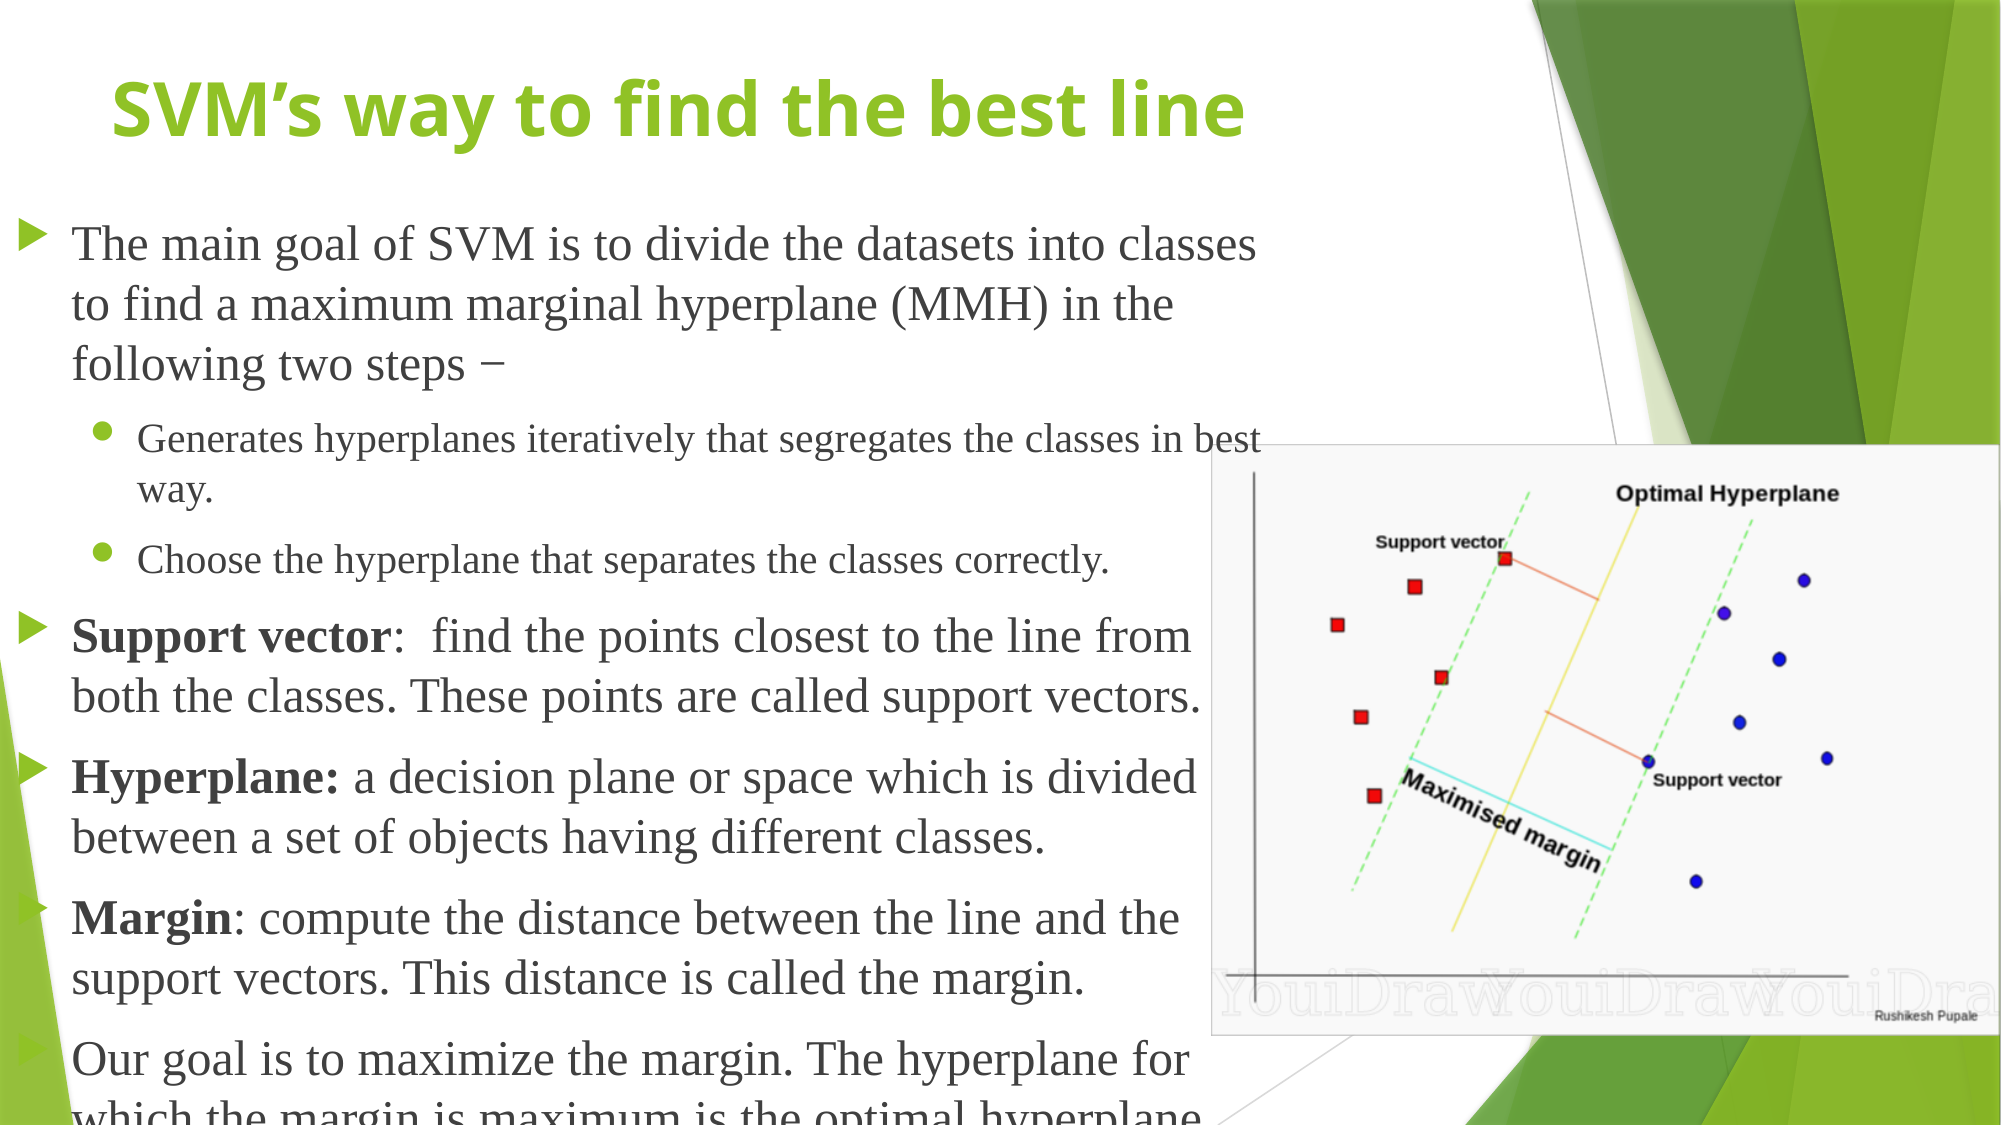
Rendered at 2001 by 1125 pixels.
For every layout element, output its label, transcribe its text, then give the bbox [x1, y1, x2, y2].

list The main goal of SVM is to divide the datasets into classes to find a maximum marginal hyperplane (MMH) in the following two steps − Generates hyperplanes iteratively that segregates the classes in best way. Choose the hyperplane that separates the classes correctly. Support vector: find the points closest to the line from both the classes. These points are called support vectors. Hyperplane: a decision plane or space which is divided between a set of objects having different classes. Margin: compute the distance between the line and the support vectors. This distance is called the margin. Our goal is to maximize the margin. The hyperplane for which the margin is maximum is the optimal hyperplane. [0, 202, 1304, 1036]
picture [1211, 444, 2000, 1037]
title SVM’s way to find the best line [96, 53, 1508, 271]
